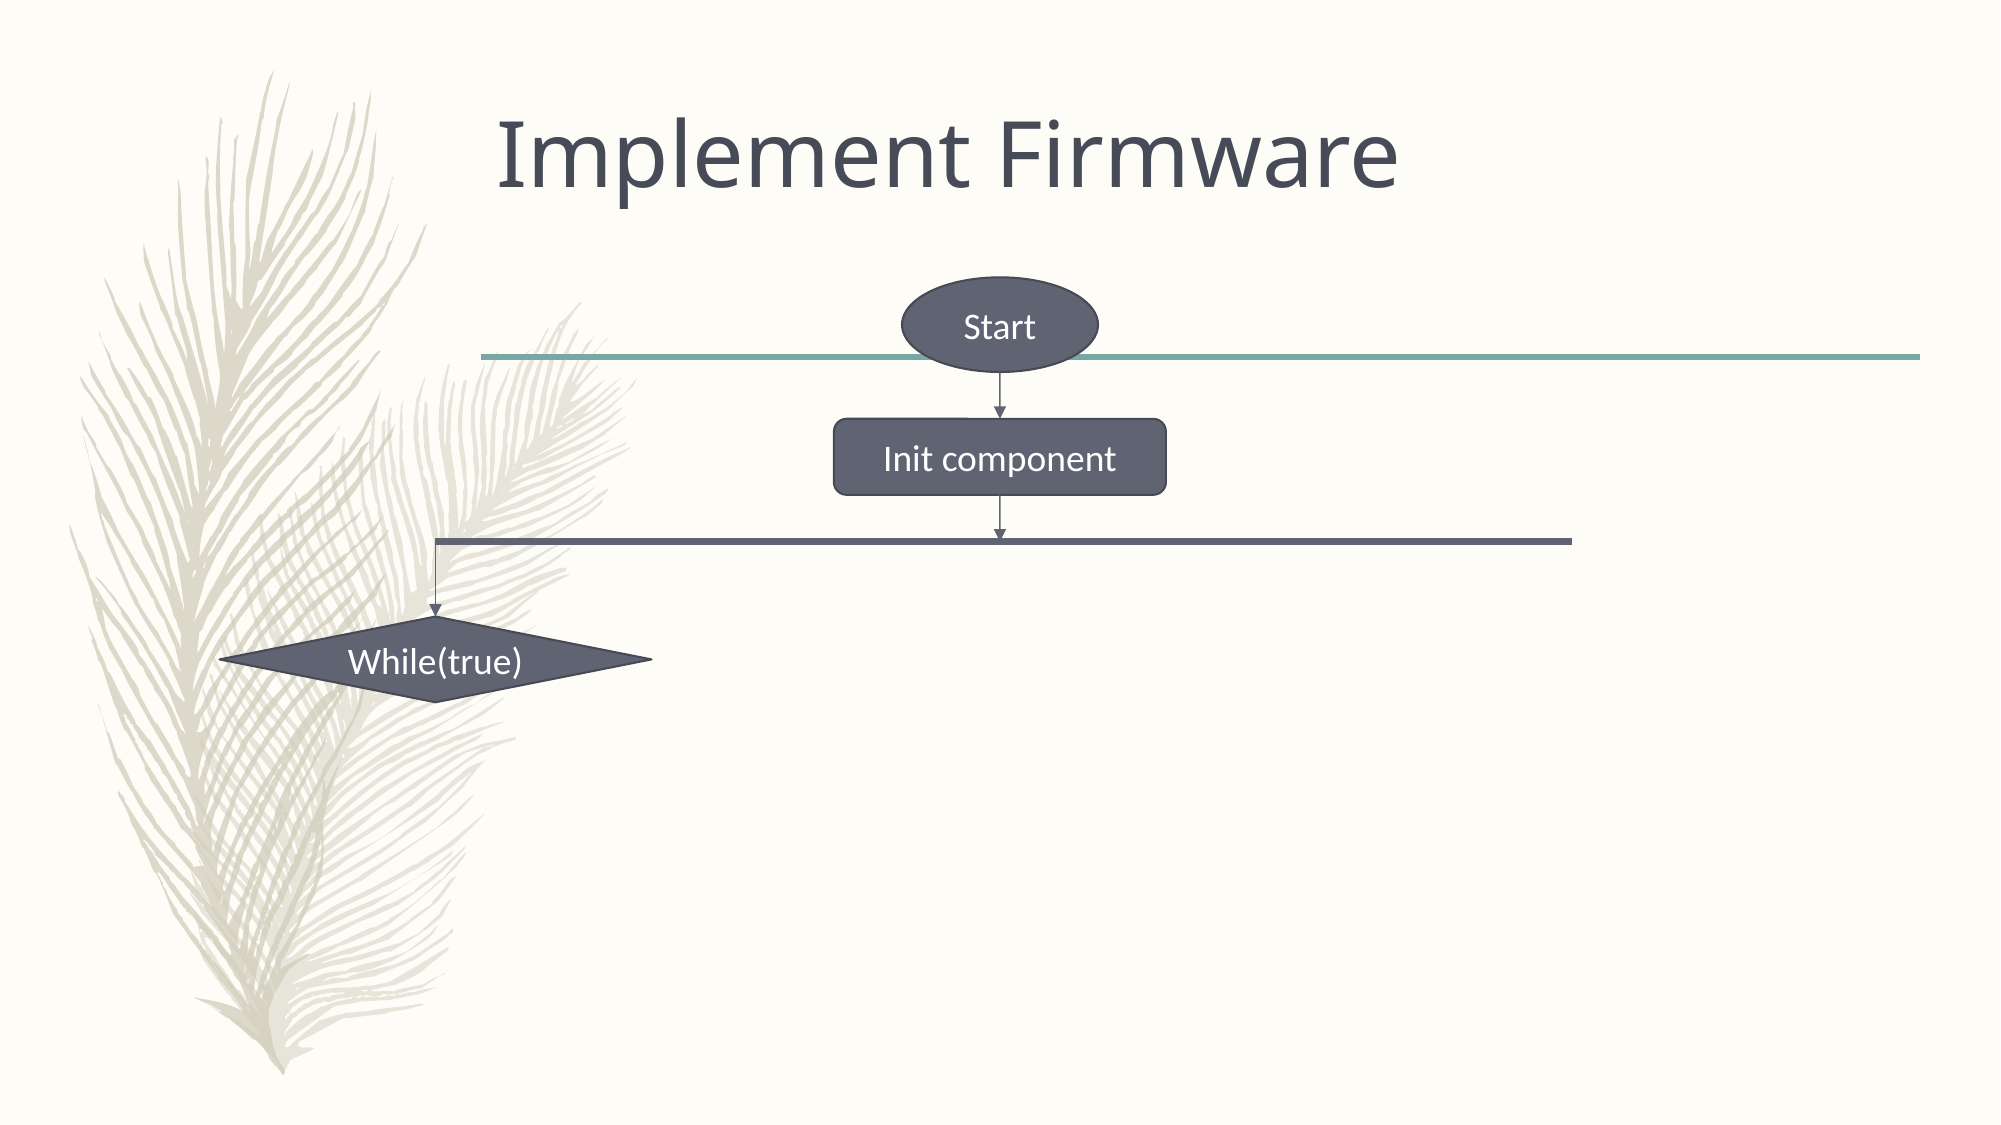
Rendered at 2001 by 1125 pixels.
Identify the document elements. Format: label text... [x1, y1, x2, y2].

text_box Init component [832, 417, 1167, 496]
text_box While(true) [218, 615, 653, 704]
text_box Start [900, 276, 1100, 374]
title Implement Firmware [481, 93, 1920, 350]
